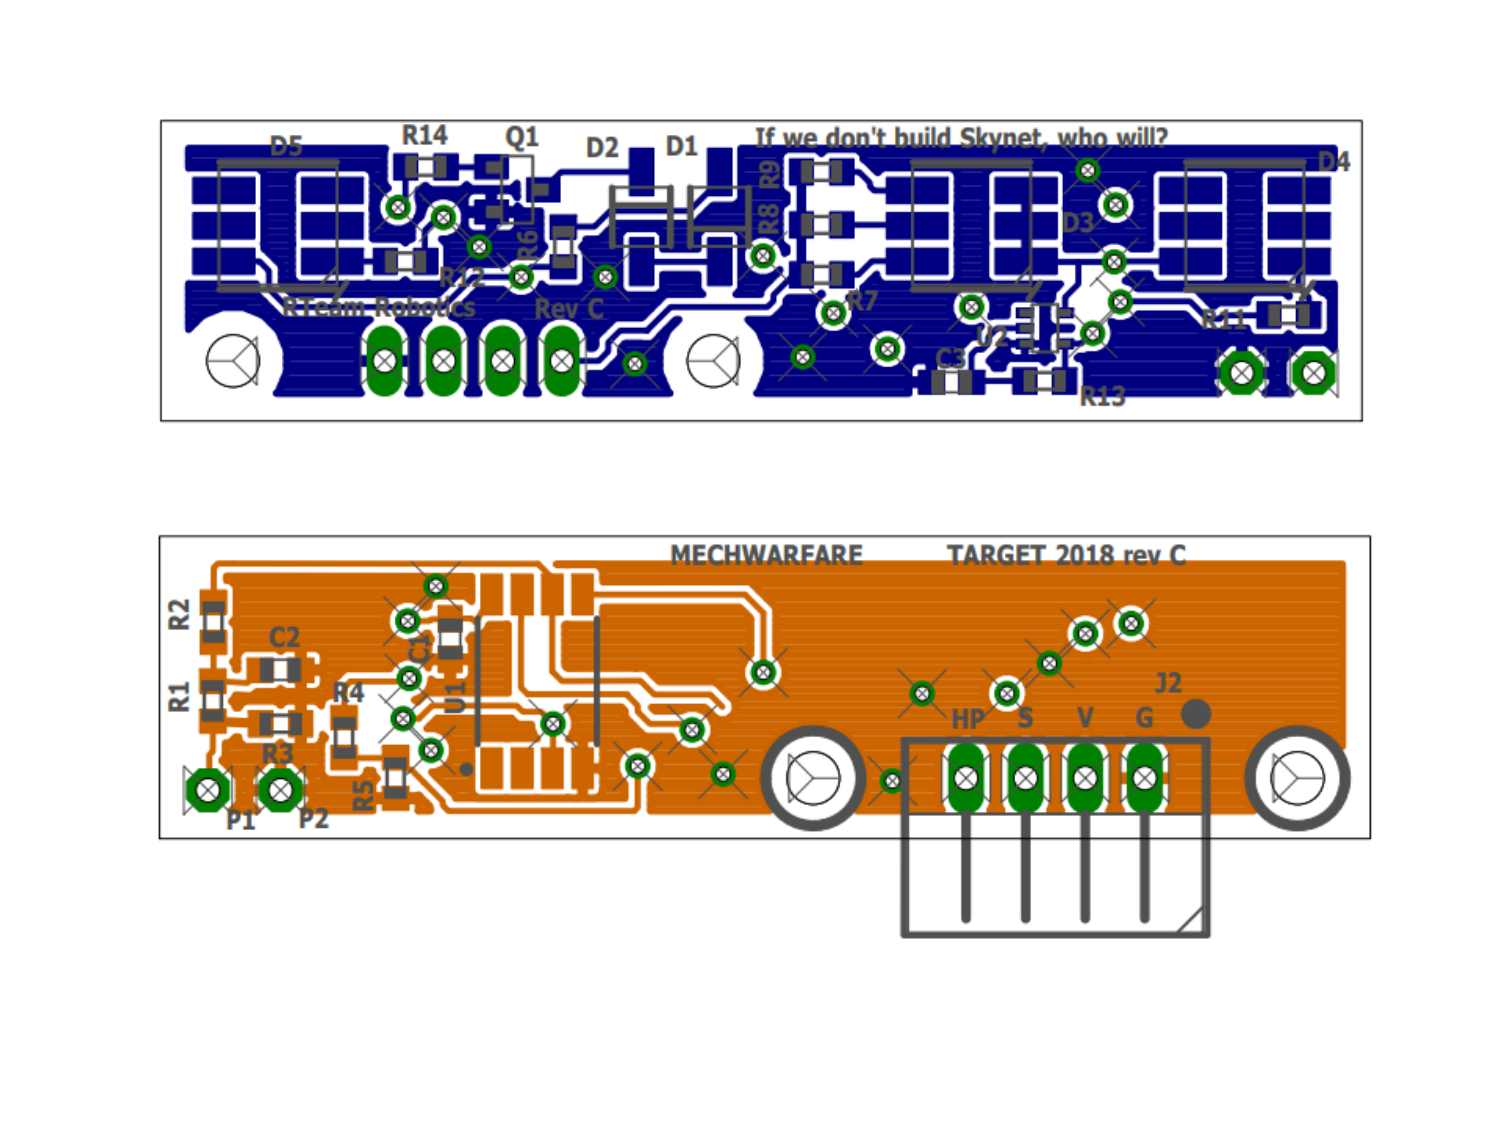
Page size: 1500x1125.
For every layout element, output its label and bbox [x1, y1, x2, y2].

picture [62, 62, 1479, 987]
